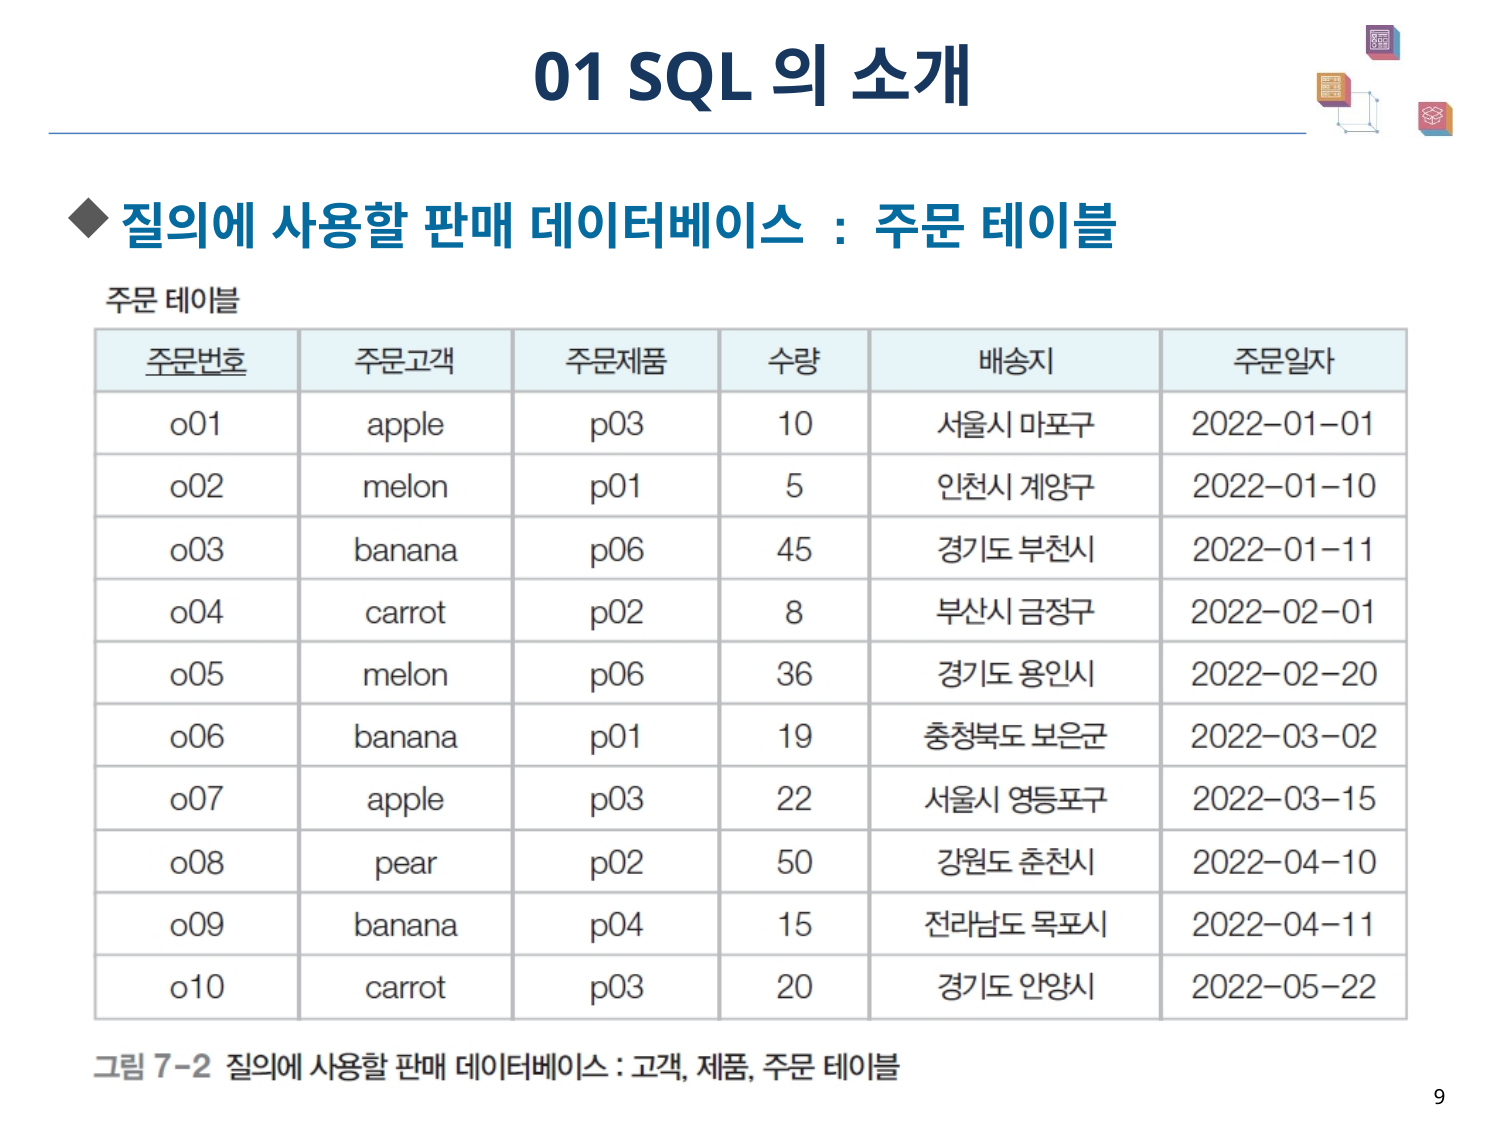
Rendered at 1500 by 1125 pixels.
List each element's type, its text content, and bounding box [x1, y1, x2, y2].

picture [1316, 123, 1453, 138]
picture [82, 274, 1418, 1090]
title 01 SQL의 소개 [48, 25, 1459, 123]
list 질의에 사용할 판매 데이터베이스 : 주문 테이블 [48, 187, 1452, 1097]
